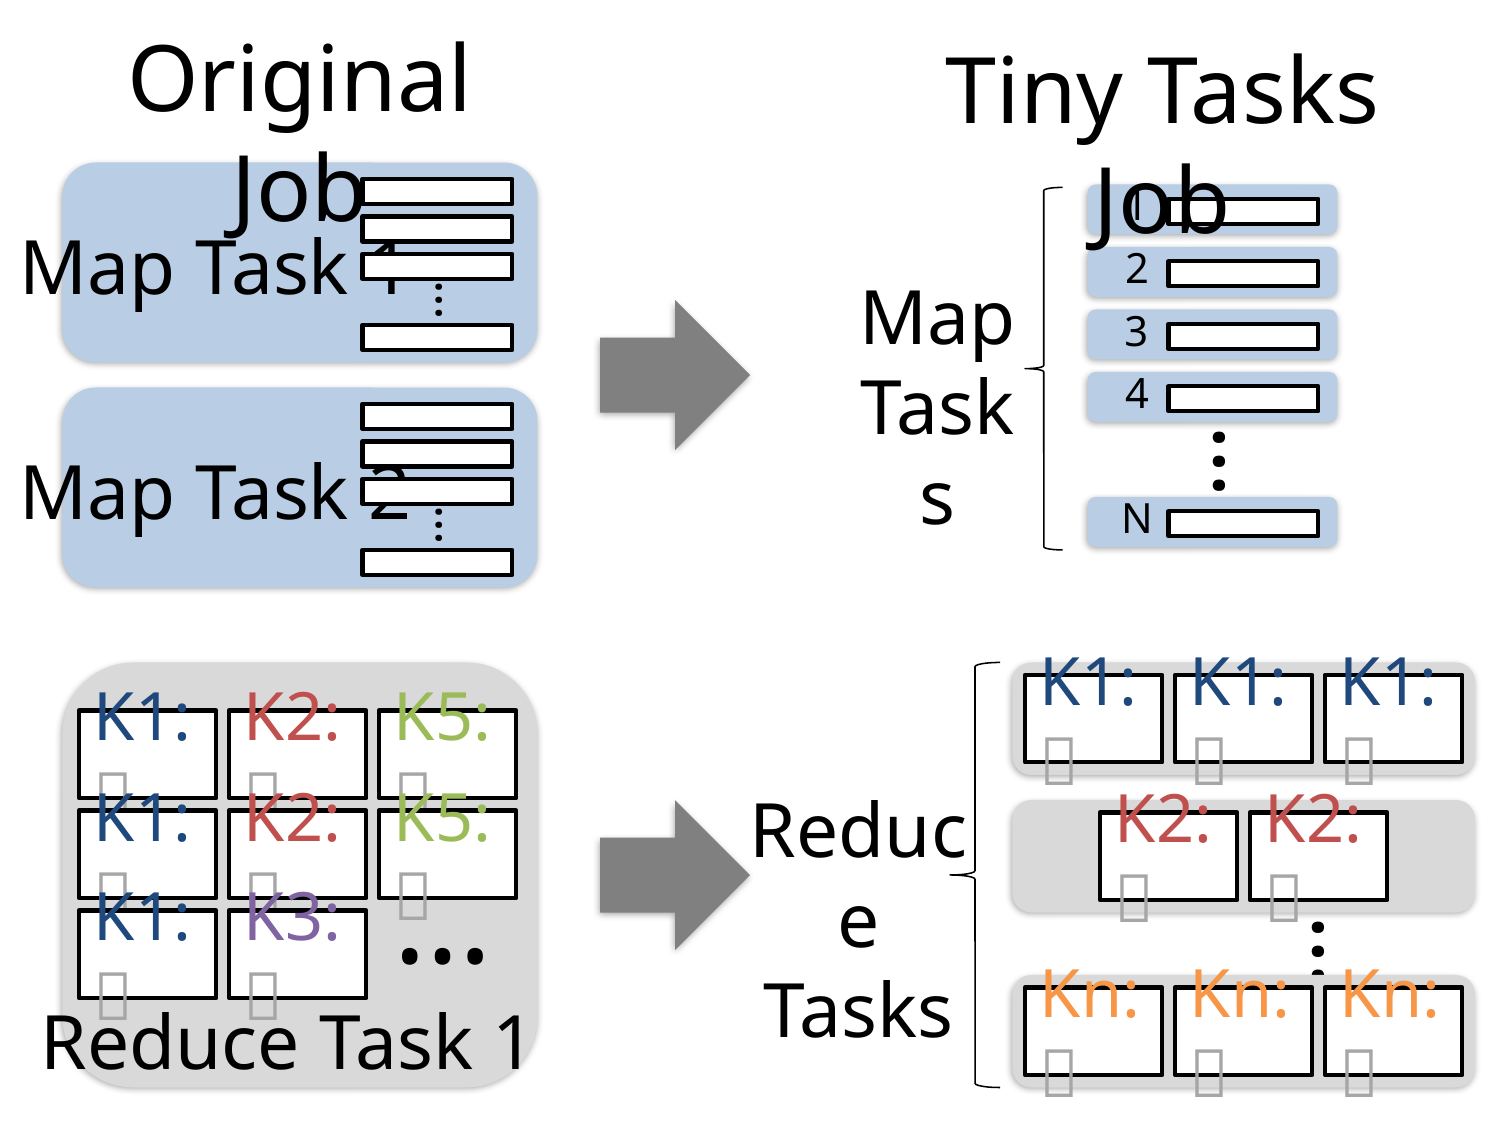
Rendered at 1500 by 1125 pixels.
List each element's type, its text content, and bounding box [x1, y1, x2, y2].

text_box [61, 661, 539, 987]
text_box [360, 214, 514, 244]
text_box Map Tasks [837, 262, 1038, 548]
text_box [360, 177, 514, 206]
text_box Kn:  [1023, 985, 1164, 1077]
text_box [1011, 974, 1476, 1089]
text_box K1:  [77, 808, 218, 900]
text_box … [1189, 434, 1314, 482]
text_box K1:  [1173, 673, 1314, 764]
text_box [1024, 260, 1063, 551]
text_box [599, 799, 751, 951]
text_box … [379, 831, 508, 997]
text_box [360, 252, 514, 281]
text_box K2:  [1098, 810, 1239, 902]
text_box K1:  [77, 908, 218, 1000]
text_box K2:  [227, 808, 368, 900]
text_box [1087, 359, 1338, 426]
text_box Map Task 1 [4, 212, 427, 318]
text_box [1087, 296, 1338, 359]
text_box Reduce Task 1 [25, 987, 551, 1093]
text_box [1011, 799, 1476, 914]
text_box K2:  [1248, 810, 1389, 902]
text_box K1:  [1023, 673, 1164, 764]
text_box Original Job [62, 12, 538, 248]
text_box [599, 299, 751, 451]
text_box Tiny Tasks Job [912, 24, 1413, 260]
text_box [949, 661, 1001, 1089]
text_box K1:  [77, 708, 218, 800]
text_box Map Task 2 [4, 437, 427, 543]
text_box [61, 192, 539, 364]
text_box Reduce Tasks [724, 774, 974, 1060]
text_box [1087, 234, 1338, 296]
text_box … [1287, 922, 1413, 973]
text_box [1087, 171, 1338, 234]
text_box [1011, 661, 1476, 776]
text_box [360, 439, 514, 469]
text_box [1087, 484, 1338, 551]
text_box K3:  [227, 908, 368, 1000]
text_box K1:  [1323, 673, 1464, 764]
text_box [360, 402, 514, 431]
text_box K2:  [227, 708, 368, 800]
text_box … [419, 281, 495, 336]
text_box K5:  [377, 808, 518, 900]
text_box Kn:  [1173, 985, 1314, 1077]
text_box [360, 323, 514, 352]
text_box … [419, 506, 495, 561]
text_box [360, 548, 514, 577]
text_box K5:  [377, 708, 518, 800]
text_box Kn:  [1323, 985, 1464, 1077]
text_box [61, 386, 539, 589]
text_box [360, 477, 514, 506]
